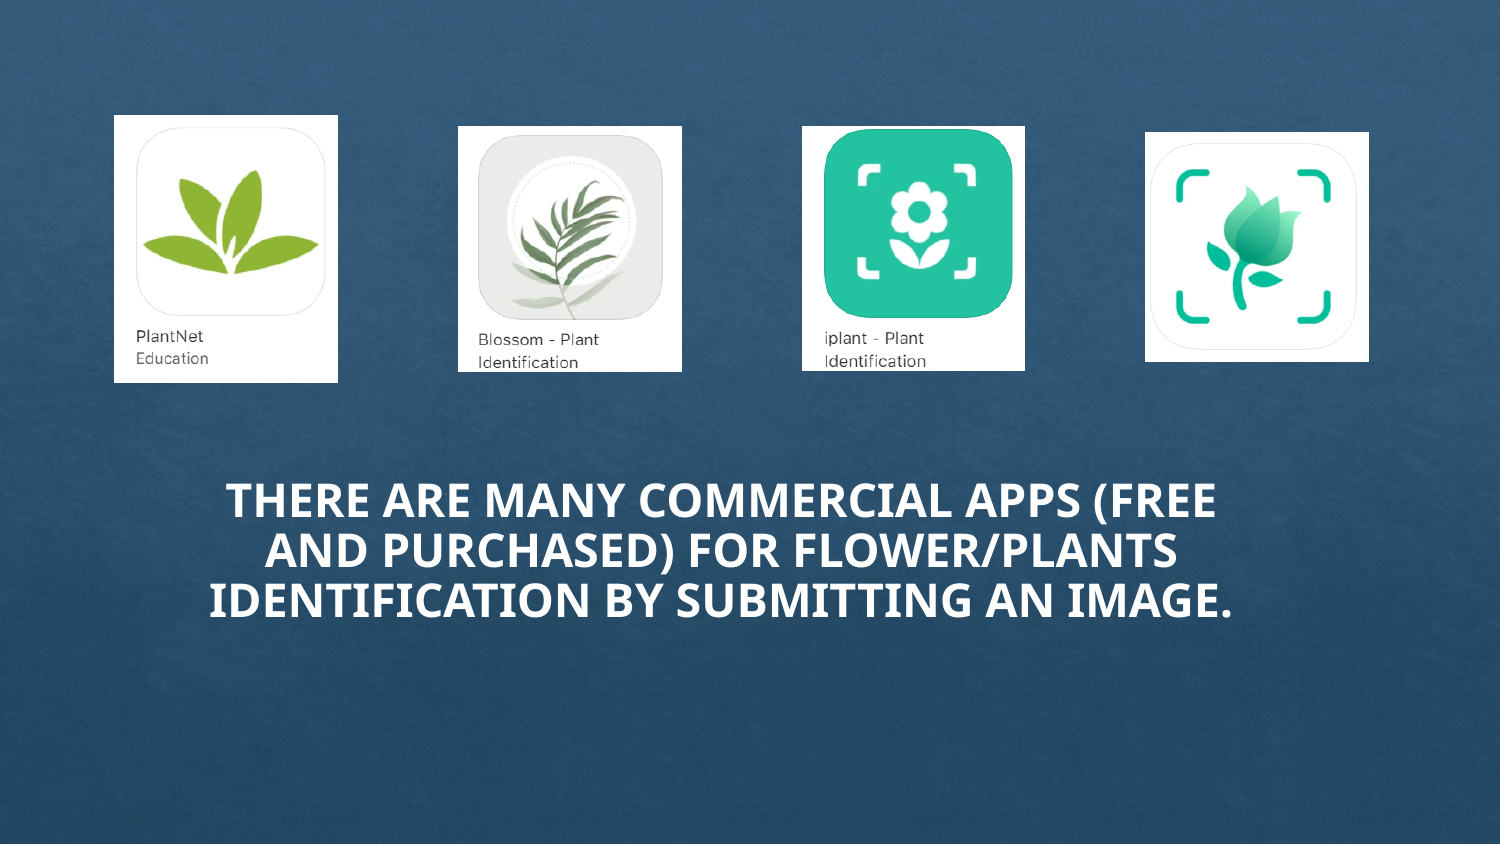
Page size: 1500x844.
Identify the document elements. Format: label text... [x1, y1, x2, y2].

title There are many commercial Apps (free and purchased) for flower/plants identification by submitting an image. [161, 451, 1282, 708]
picture [457, 126, 682, 372]
picture [1145, 132, 1369, 363]
picture [801, 126, 1026, 372]
picture [114, 114, 338, 383]
